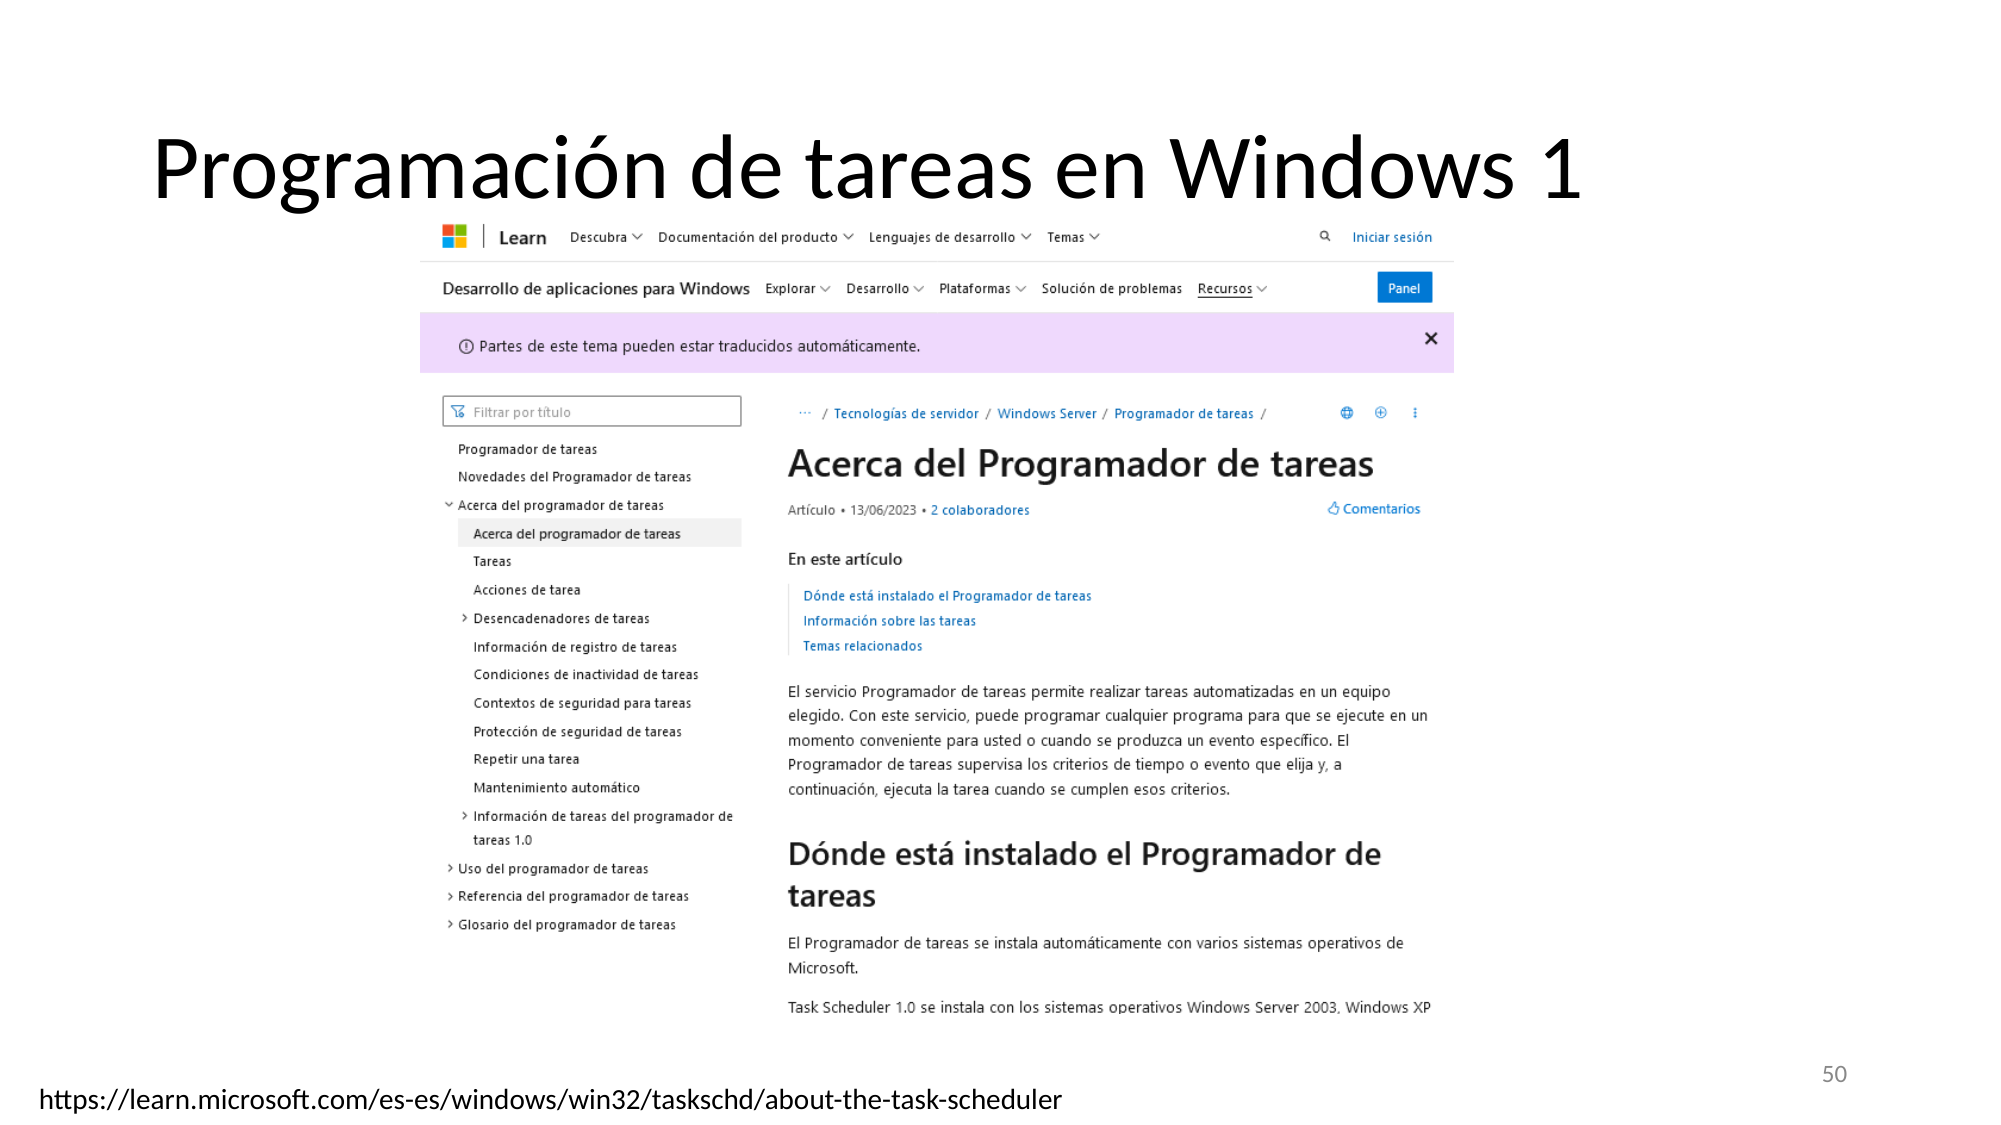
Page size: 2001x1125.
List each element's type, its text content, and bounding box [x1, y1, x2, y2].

text_box https://learn.microsoft.com/es-es/windows/win32/taskschd/about-the-task-scheduler [23, 1072, 1092, 1123]
picture [420, 211, 1454, 1014]
slide_number ‹#› [1412, 1042, 1863, 1103]
title Programación de tareas en Windows 1 [137, 59, 1863, 278]
